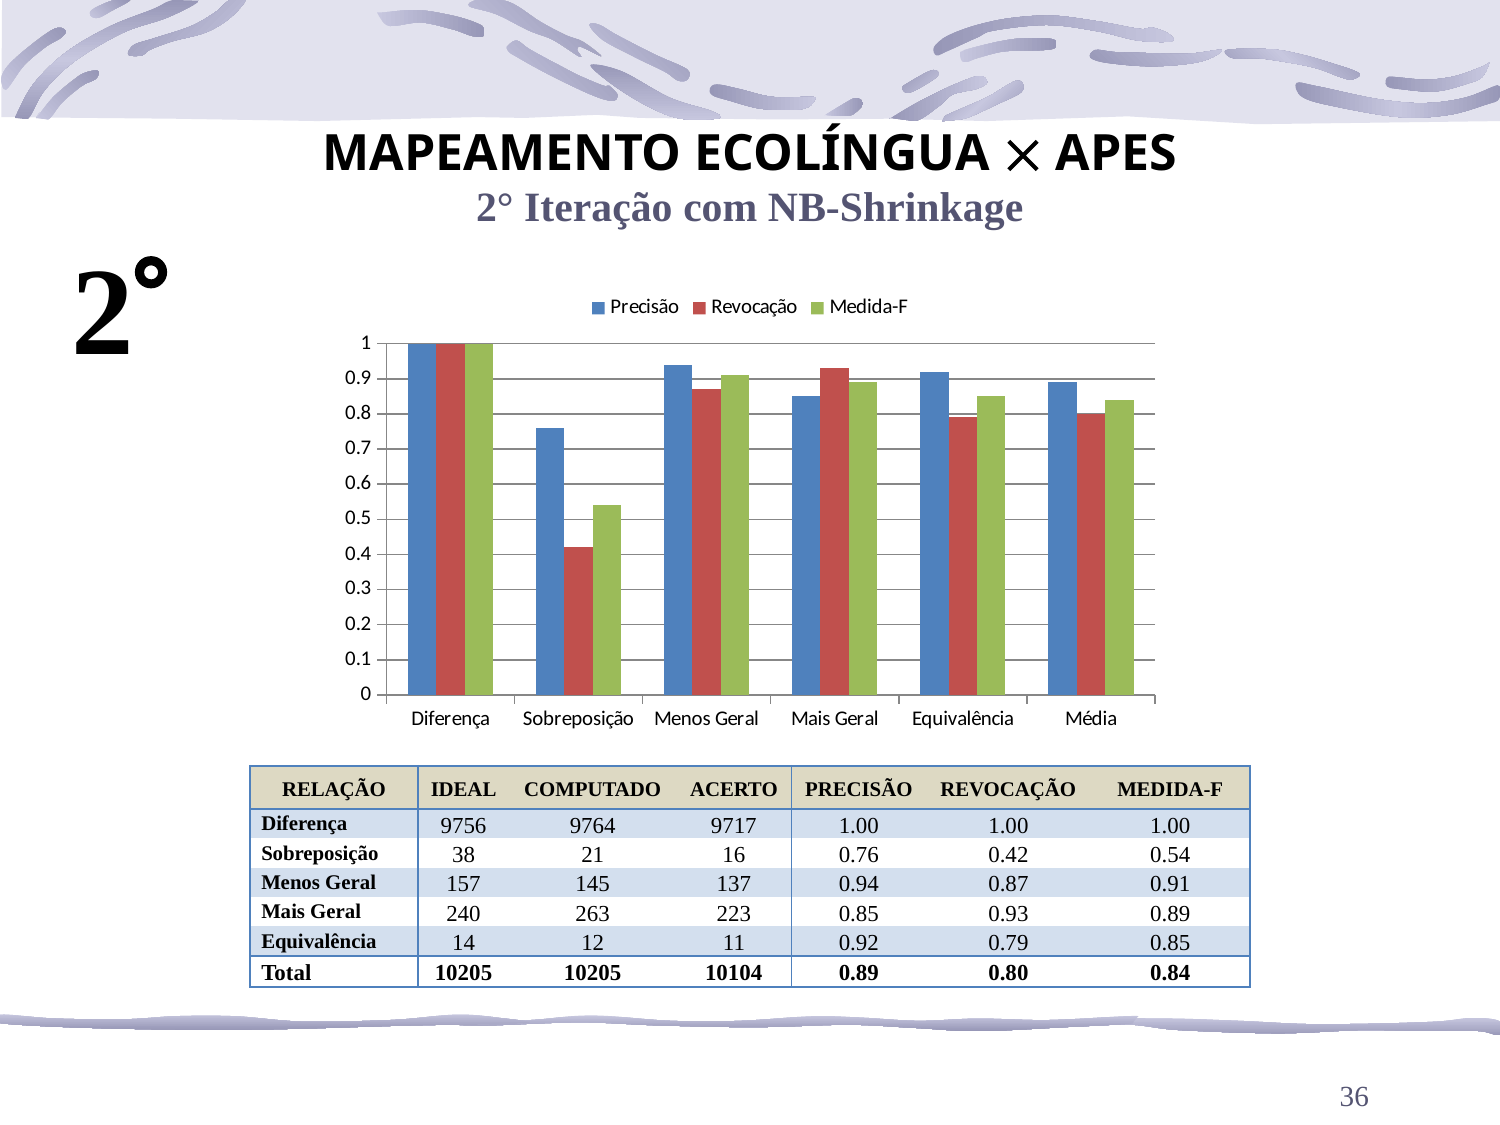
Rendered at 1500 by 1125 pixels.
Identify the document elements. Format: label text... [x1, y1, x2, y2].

table_cell Equivalência [251, 926, 417, 955]
chart [327, 280, 1173, 740]
table_cell Diferença [251, 810, 417, 838]
table_cell 38 [419, 838, 509, 868]
table_cell 1.00 [792, 810, 926, 838]
table_cell Total [251, 957, 417, 986]
table_cell Menos Geral [251, 868, 417, 897]
table_header COMPUTADO [509, 767, 676, 808]
table_cell 0.87 [926, 868, 1091, 897]
table_cell 0.94 [792, 868, 926, 897]
table_cell 9756 [419, 810, 509, 838]
table_cell 0.92 [792, 926, 926, 955]
table_cell Mais Geral [251, 897, 417, 926]
table_cell 0.91 [1091, 868, 1249, 897]
table_cell 1.00 [1091, 810, 1249, 838]
table_cell 0.80 [926, 957, 1091, 986]
table_cell 0.76 [792, 838, 926, 868]
table_cell 21 [509, 838, 676, 868]
table_cell 16 [676, 838, 791, 868]
table_cell 0.93 [926, 897, 1091, 926]
table_header REVOCAÇÃO [926, 767, 1091, 808]
table_cell 0.85 [1091, 926, 1249, 955]
table_cell 137 [676, 868, 791, 897]
table_cell 0.84 [1091, 957, 1249, 986]
table_header ACERTO [676, 767, 791, 808]
table_cell 0.89 [792, 957, 926, 986]
table_header RELAÇÃO [251, 767, 417, 808]
table_cell 223 [676, 897, 791, 926]
table_cell 240 [419, 897, 509, 926]
table_cell 10205 [419, 957, 509, 986]
table_header IDEAL [419, 767, 509, 808]
table_cell 12 [509, 926, 676, 955]
table_cell Sobreposição [251, 838, 417, 868]
text_box MAPEAMENTO ECOLÍNGUA  APES 2° Iteração com NB-Shrinkage [0, 112, 1500, 288]
text_box 2 [56, 222, 182, 388]
table_cell 9717 [676, 810, 791, 838]
table_header PRECISÃO [792, 767, 926, 808]
table_cell 0.89 [1091, 897, 1249, 926]
table_cell 0.54 [1091, 838, 1249, 868]
table_cell 0.79 [926, 926, 1091, 955]
table_cell 10104 [676, 957, 791, 986]
slide_number 36 [1071, 1044, 1385, 1120]
table_cell 0.85 [792, 897, 926, 926]
table_header MEDIDA-F [1091, 767, 1249, 808]
table_cell 10205 [509, 957, 676, 986]
table_cell 263 [509, 897, 676, 926]
table_cell 1.00 [926, 810, 1091, 838]
table_cell 157 [419, 868, 509, 897]
table_cell 14 [419, 926, 509, 955]
table_cell 11 [676, 926, 791, 955]
table_cell 0.42 [926, 838, 1091, 868]
table_cell 9764 [509, 810, 676, 838]
table_cell 145 [509, 868, 676, 897]
